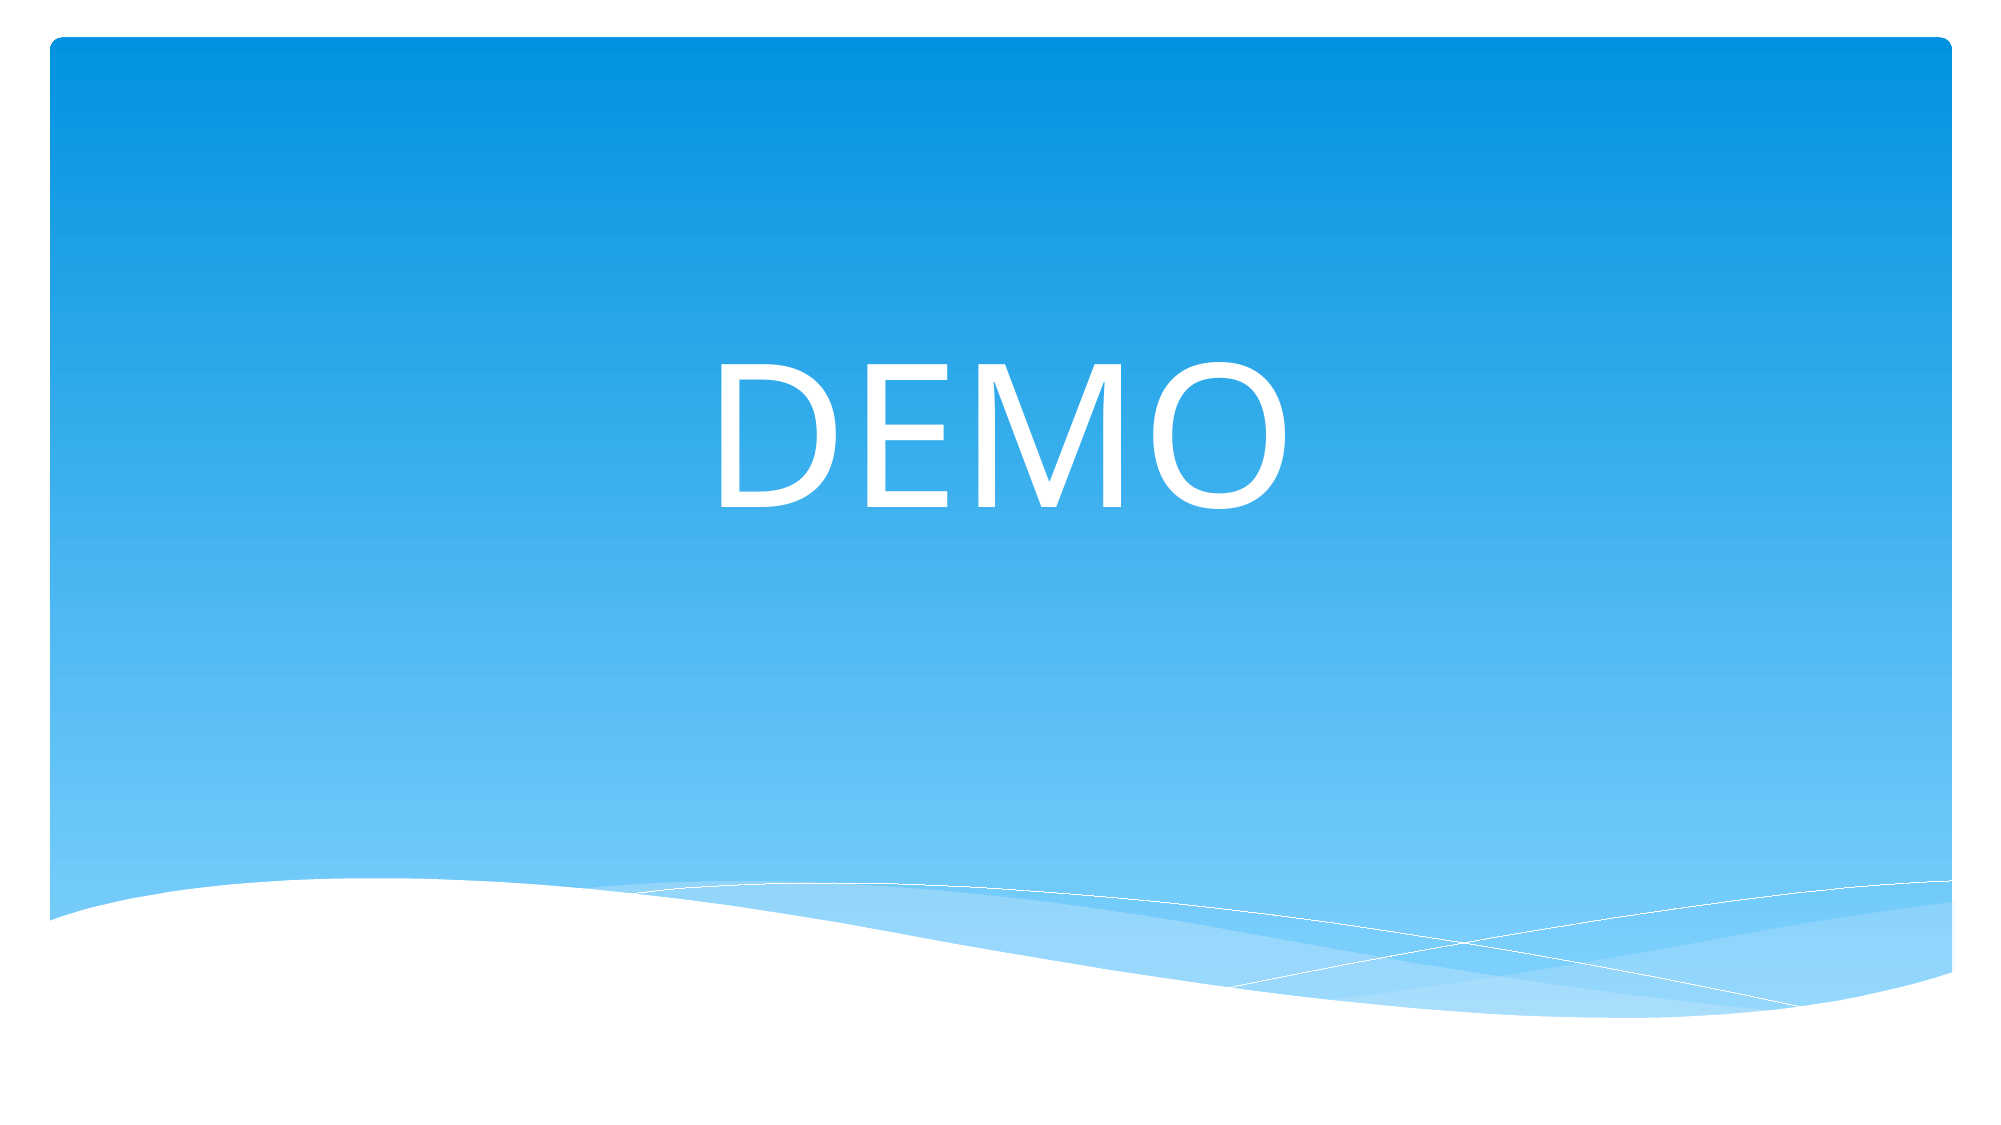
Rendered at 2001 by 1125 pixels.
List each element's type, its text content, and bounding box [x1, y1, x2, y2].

title DEMO [150, 262, 1850, 555]
